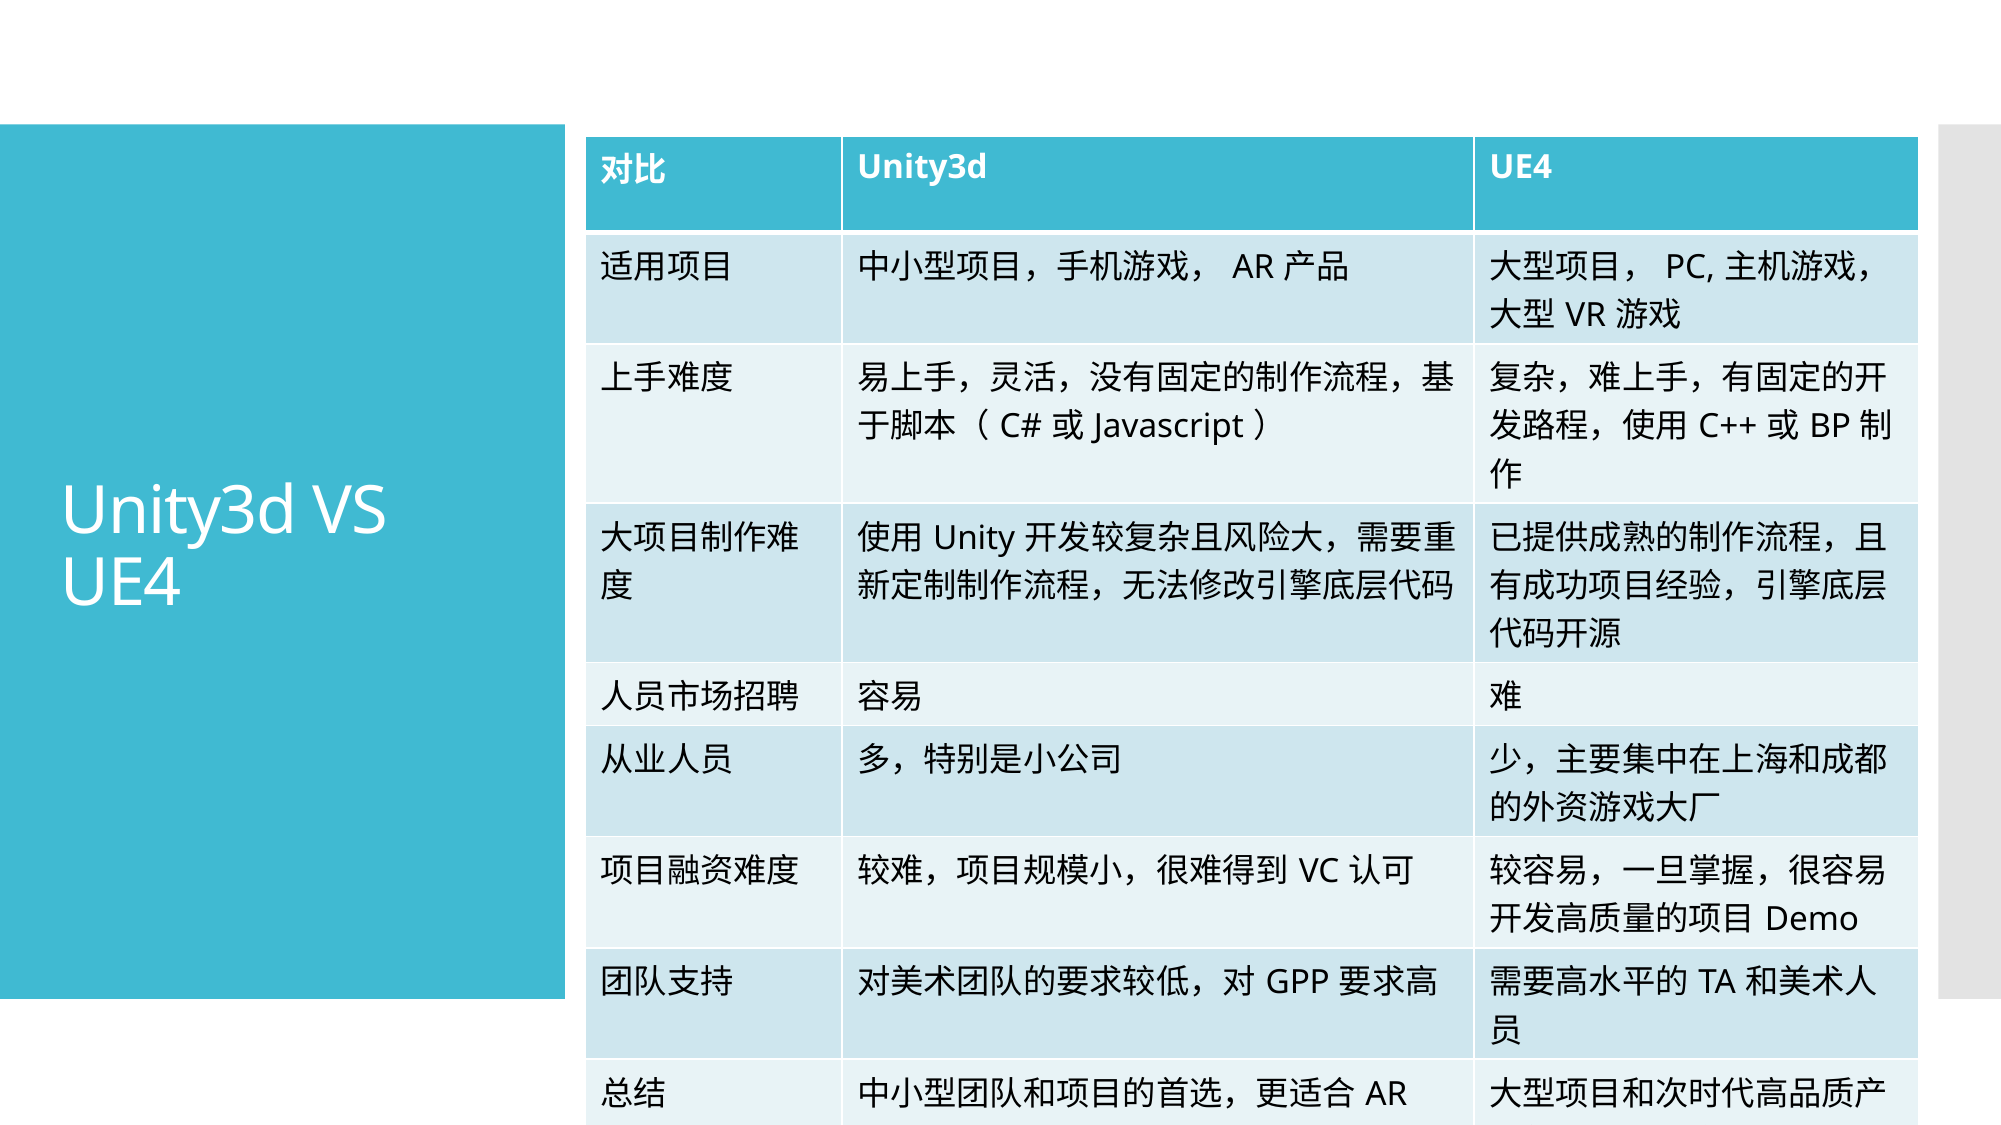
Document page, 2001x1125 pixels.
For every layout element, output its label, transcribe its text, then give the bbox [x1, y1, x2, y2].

table_cell 难 [1475, 663, 1918, 725]
table_cell 中小型团队和项目的首选，更适合AR [843, 1060, 1473, 1125]
table_cell 大项目制作难度 [586, 504, 841, 662]
table_cell 总结 [586, 1060, 841, 1125]
table_header Unity3d [843, 137, 1473, 230]
table_cell 对美术团队的要求较低，对GPP要求高 [843, 949, 1473, 1058]
table_cell 大型项目，PC,主机游戏，大型VR游戏 [1475, 235, 1918, 343]
table_cell 大型项目和次时代高品质产品首选，更适合VR [1475, 1060, 1918, 1125]
table_cell 较难，项目规模小，很难得到VC认可 [843, 837, 1473, 947]
table_cell 上手难度 [586, 345, 841, 502]
table_cell 人员市场招聘 [586, 663, 841, 725]
table_cell 多，特别是小公司 [843, 726, 1473, 836]
table_cell 易上手，灵活，没有固定的制作流程，基于脚本（C#或Javascript） [843, 345, 1473, 502]
table_cell 中小型项目，手机游戏，AR产品 [843, 235, 1473, 343]
table_header UE4 [1475, 137, 1918, 230]
table_cell 需要高水平的TA和美术人员 [1475, 949, 1918, 1058]
table_cell 复杂，难上手，有固定的开发路程，使用C++或BP制作 [1475, 345, 1918, 502]
table_cell 适用项目 [586, 235, 841, 343]
table_header 对比 [586, 137, 841, 230]
table_cell 从业人员 [586, 726, 841, 836]
table_cell 团队支持 [586, 949, 841, 1058]
table_cell 使用Unity开发较复杂且风险大，需要重新定制制作流程，无法修改引擎底层代码 [843, 504, 1473, 662]
table_cell 项目融资难度 [586, 837, 841, 947]
table_cell 较容易，一旦掌握，很容易开发高质量的项目Demo [1475, 837, 1918, 947]
table_cell 少，主要集中在上海和成都的外资游戏大厂 [1475, 726, 1918, 836]
table_cell 容易 [843, 663, 1473, 725]
table_cell 已提供成熟的制作流程，且有成功项目经验，引擎底层代码开源 [1475, 504, 1918, 662]
text_box Unity3d VS UE4 [45, 306, 527, 789]
